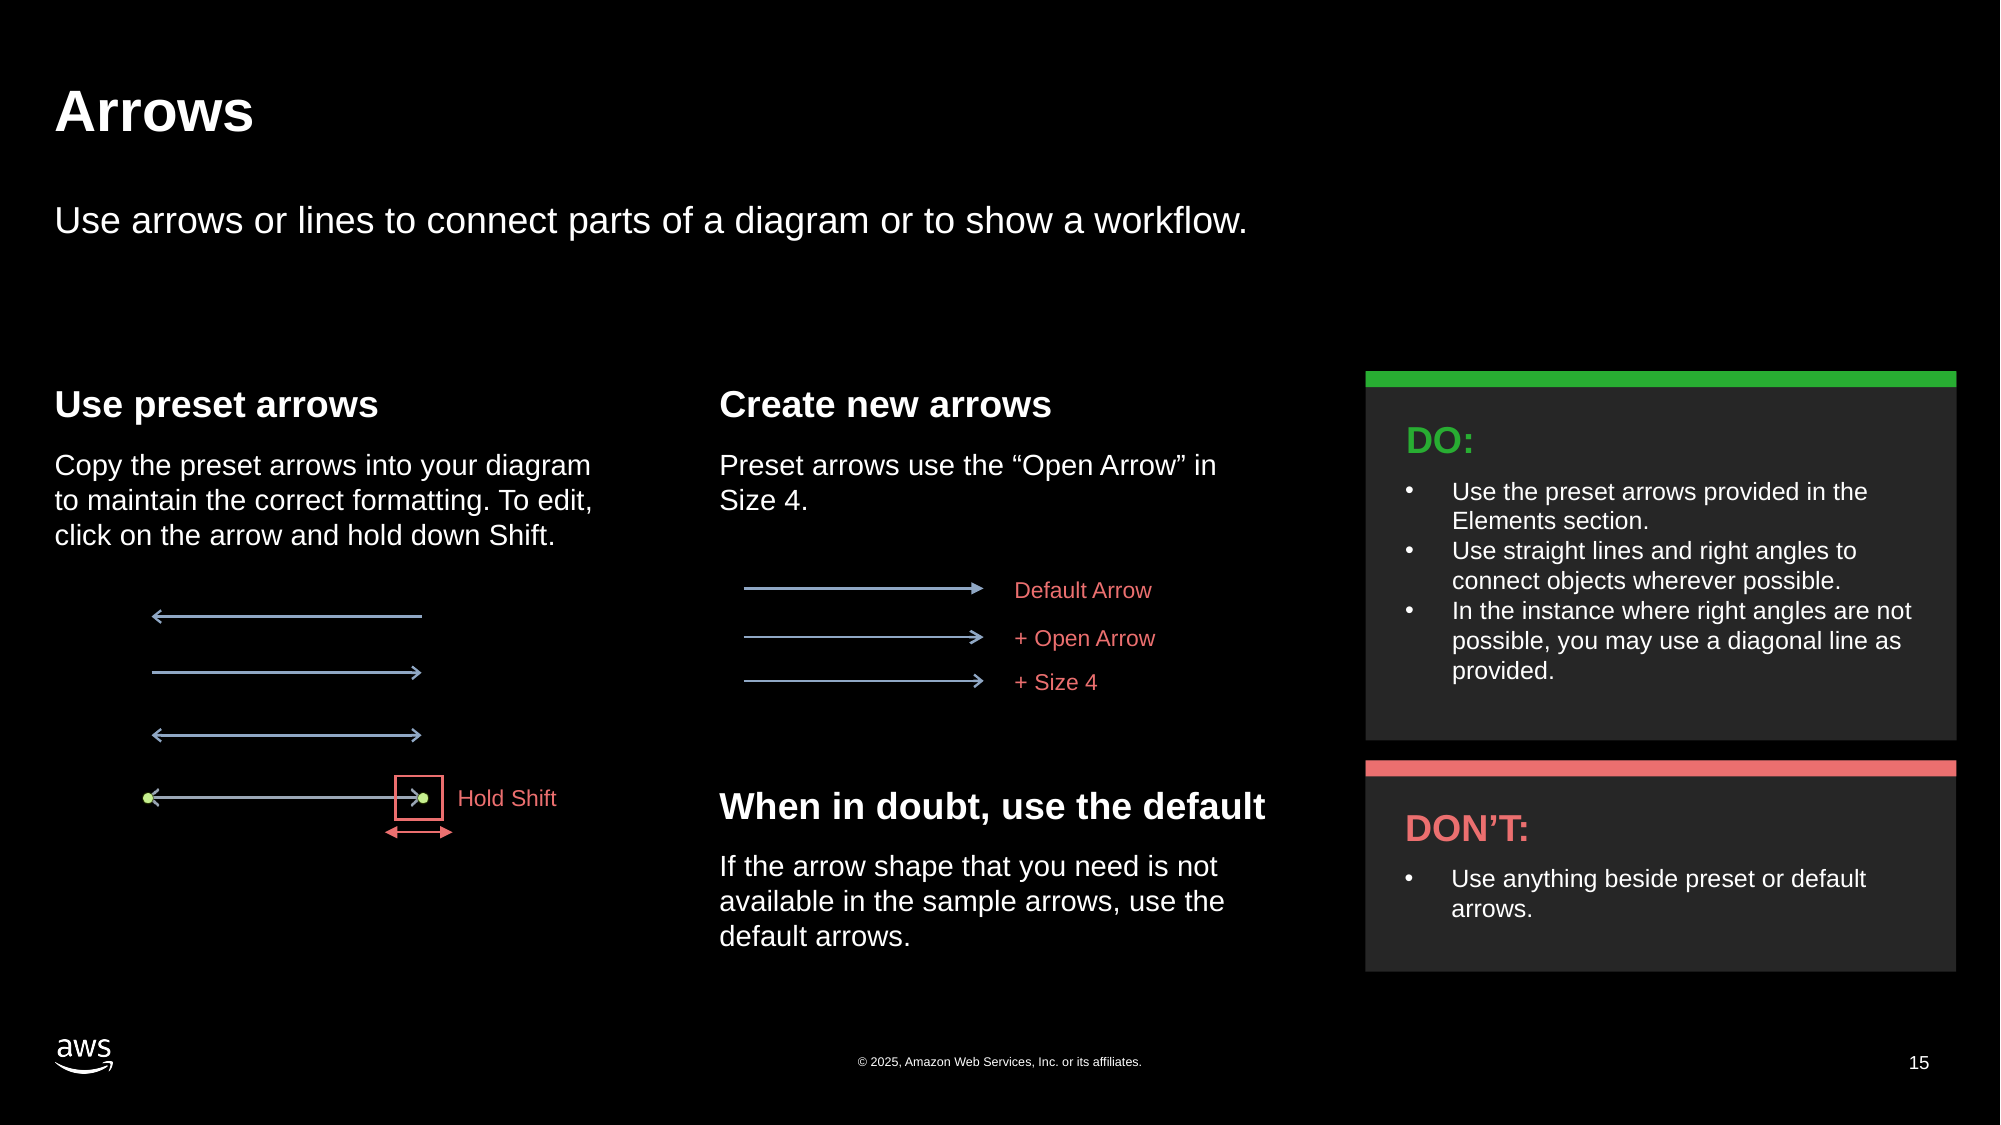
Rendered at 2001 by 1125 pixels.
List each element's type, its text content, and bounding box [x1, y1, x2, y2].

text_box DO: [1391, 409, 1900, 467]
text_box [1365, 371, 1958, 741]
text_box [1364, 759, 1957, 973]
text_box [1365, 370, 1957, 388]
text_box Use the preset arrows provided in the Elements section. Use straight lines and right angles to connect objects wherever possible. In the instance where right angles are not possible, you may use a diagonal line as provided. [1390, 467, 1945, 692]
text_box [1365, 759, 1957, 777]
slide_number 15 [1494, 1031, 1945, 1092]
list Use preset arrows Copy the preset arrows into your diagram to maintain the correct formatting. To edit, click on the arrow and hold down Shift. [39, 372, 631, 961]
list Use arrows or lines to connect parts of a diagram or to show a workflow. [39, 188, 1961, 350]
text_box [122, 766, 576, 833]
list Create new arrows Preset arrows use the “Open Arrow” in Size 4. When in doubt, use the default If the arrow shape that you need is not available in the sample arrows, use the default arrows. [704, 372, 1284, 961]
title Arrows [39, 59, 1961, 166]
picture [55, 1039, 113, 1074]
footer © 2025, Amazon Web Services, Inc. or its affiliates. [662, 1031, 1338, 1092]
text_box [743, 568, 1252, 704]
text_box DON’T: [1390, 796, 1899, 855]
text_box Use anything beside preset or default arrows. [1389, 855, 1944, 931]
